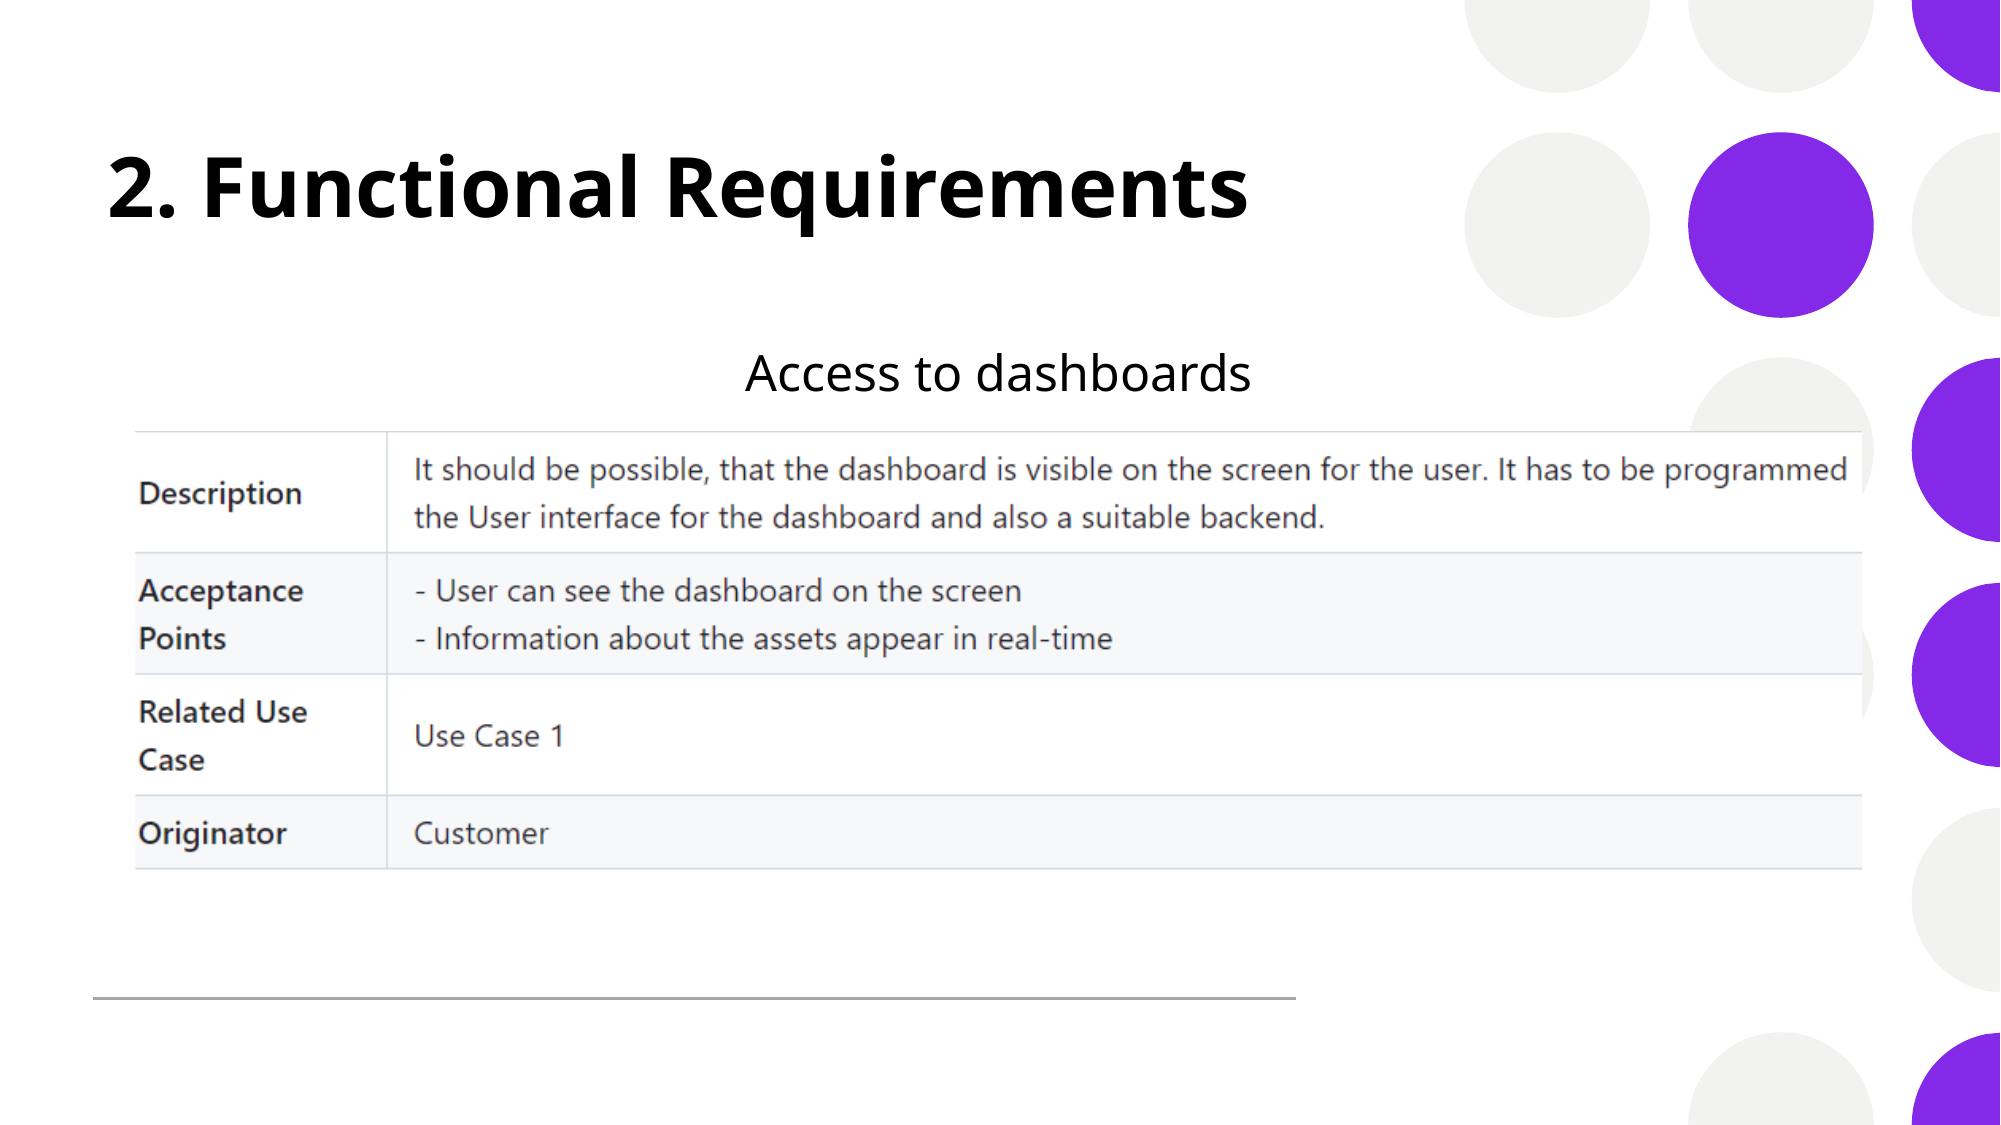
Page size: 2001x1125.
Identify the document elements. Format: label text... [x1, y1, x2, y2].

list Access to dashboards [0, 333, 2000, 432]
picture [135, 431, 1863, 873]
title 2. Functional Requirements [92, 126, 1297, 333]
